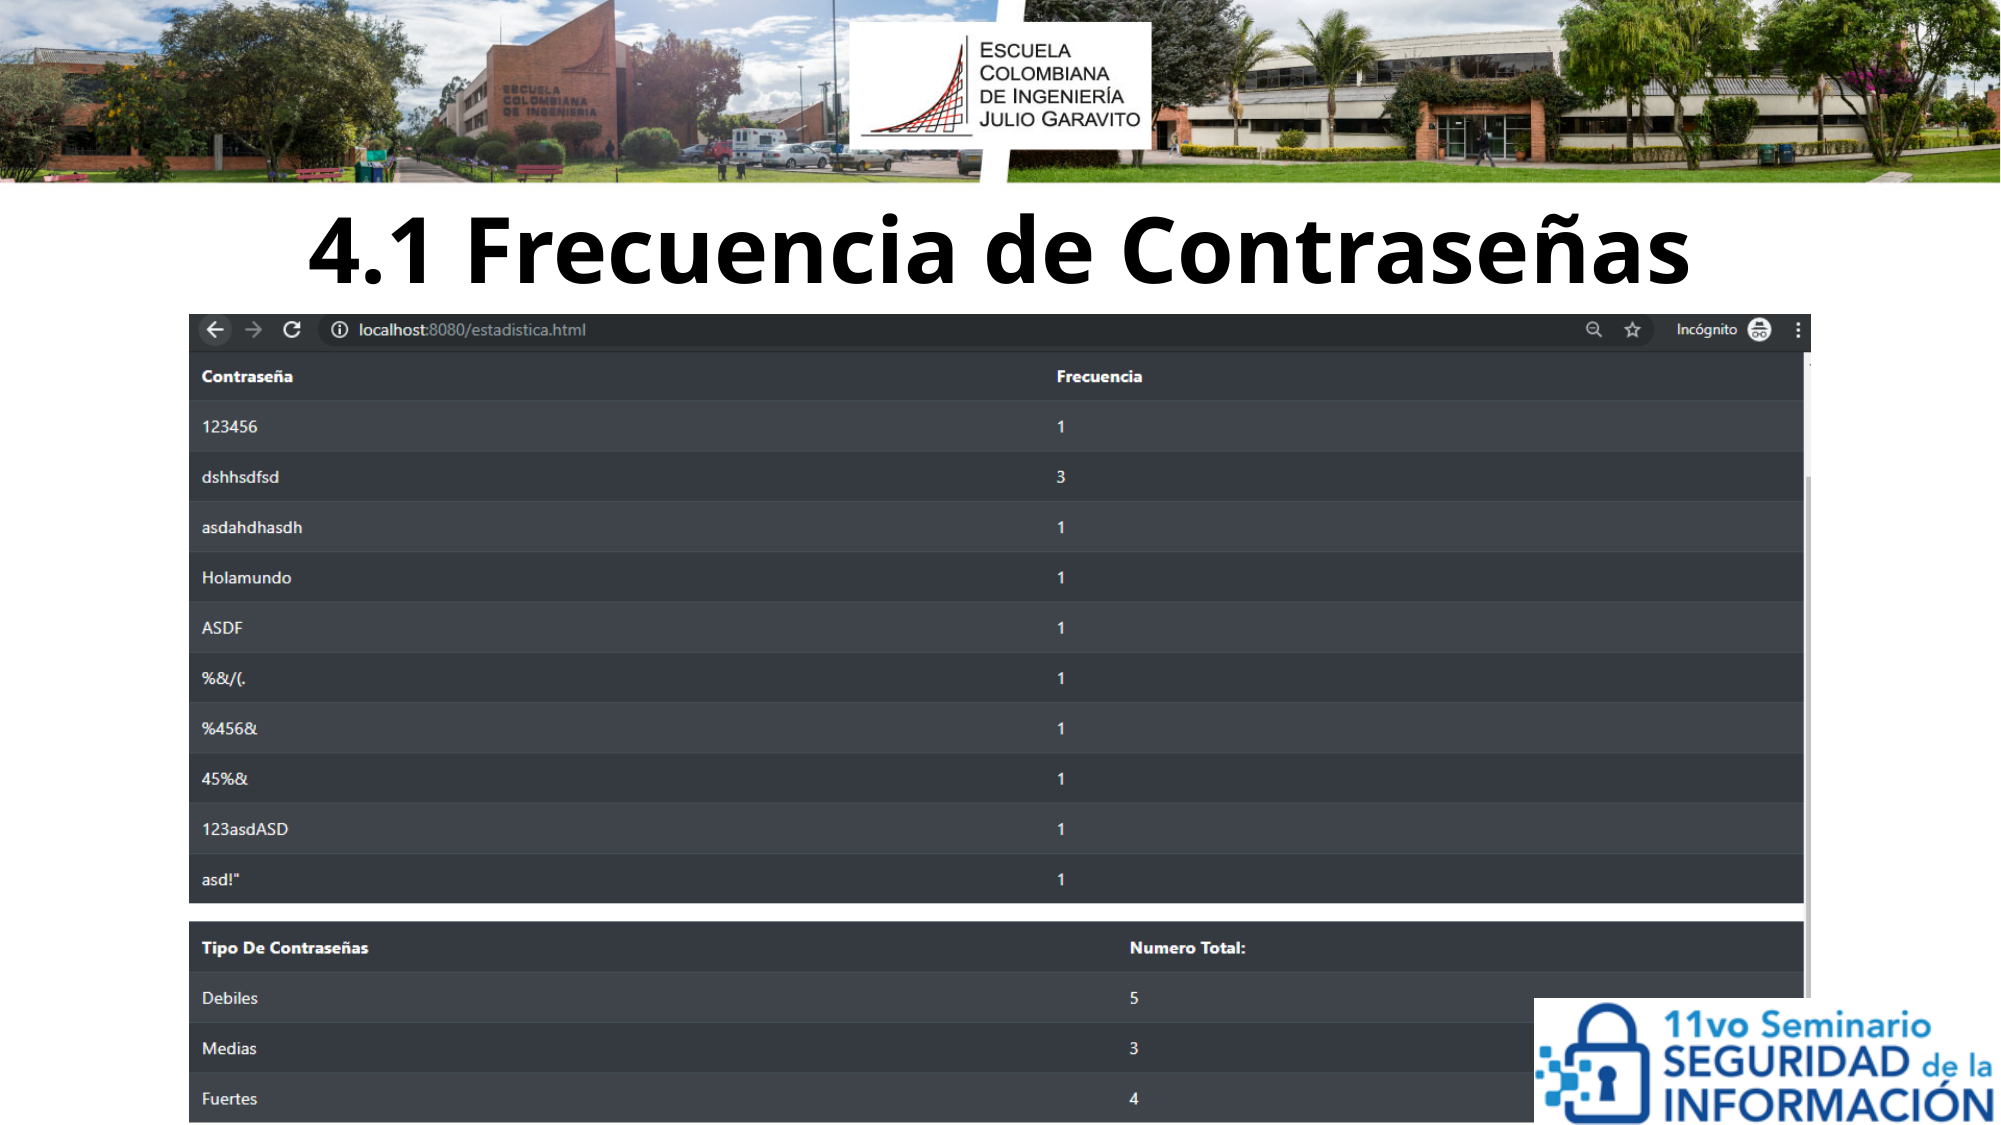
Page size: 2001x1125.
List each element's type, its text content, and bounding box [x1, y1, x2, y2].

title 4.1 Frecuencia de Contraseñas [137, 144, 1863, 363]
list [189, 314, 1811, 1125]
picture [0, 0, 2001, 1125]
